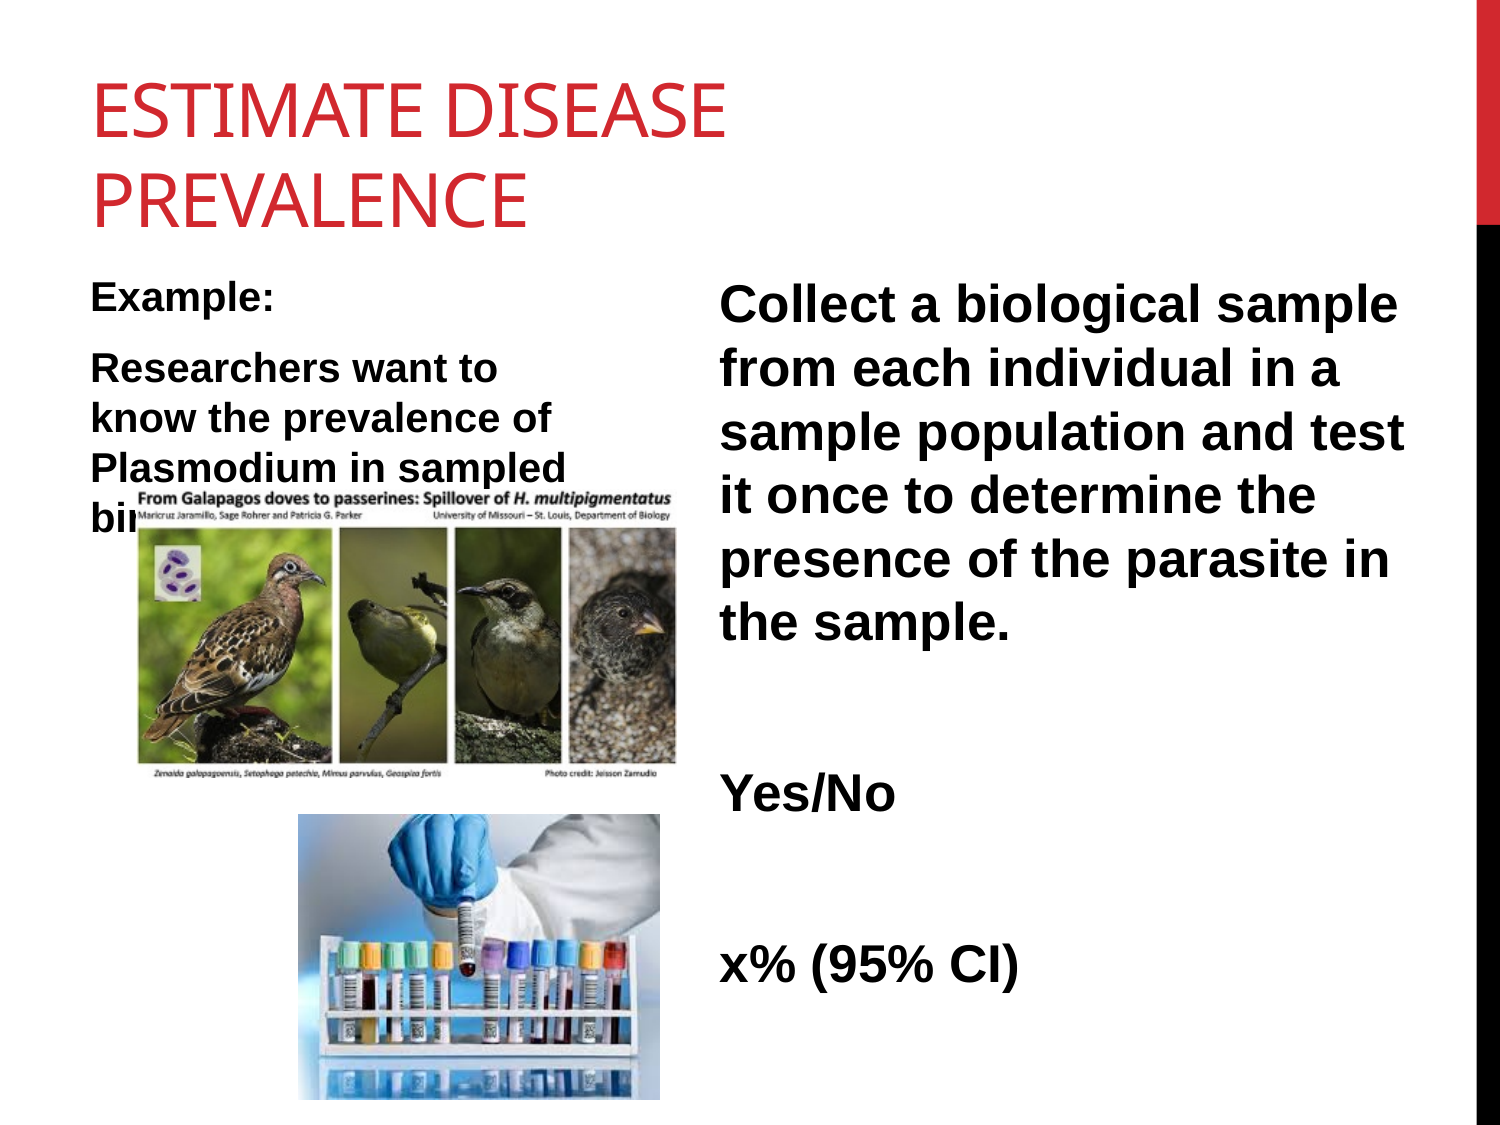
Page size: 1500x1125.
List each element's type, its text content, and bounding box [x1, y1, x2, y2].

title estimate disease prevalence [75, 25, 1025, 250]
picture [135, 261, 677, 1101]
list Example: Researchers want to know the prevalence of Plasmodium in sampled birds of Galapagos? [75, 262, 135, 866]
list Collect a biological sample from each individual in a sample population and test it once to determine the presence of the parasite in the sample. Yes/No x% (95% CI) [704, 262, 1425, 1005]
